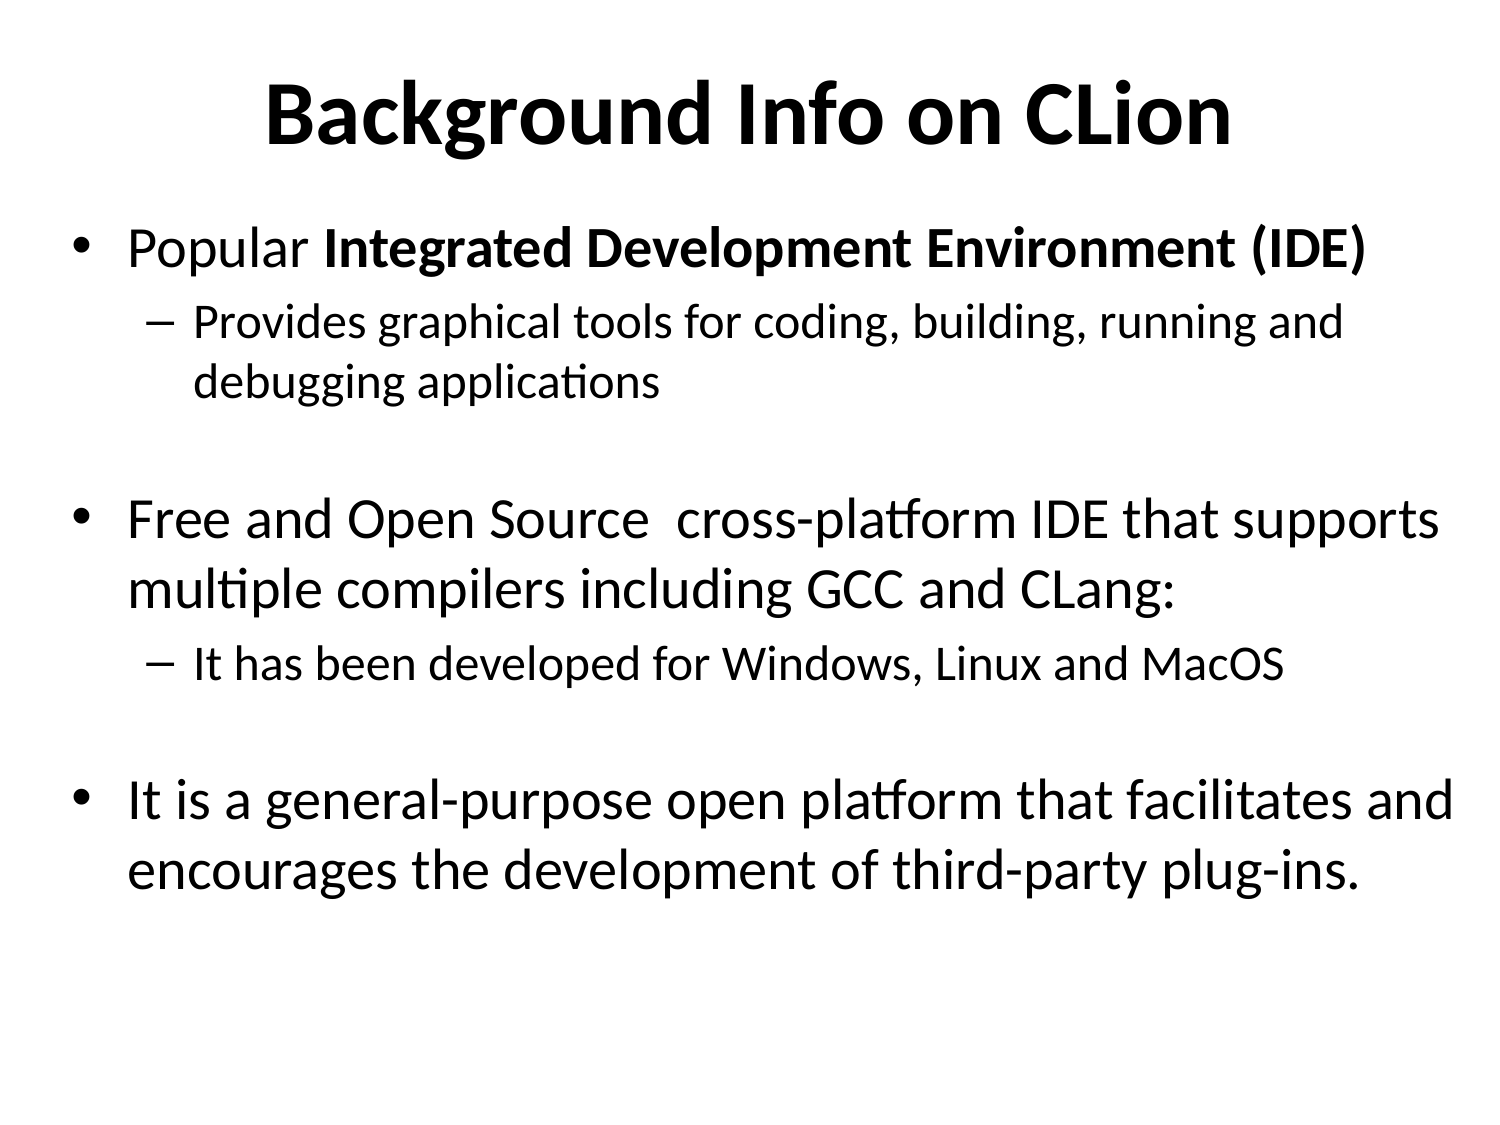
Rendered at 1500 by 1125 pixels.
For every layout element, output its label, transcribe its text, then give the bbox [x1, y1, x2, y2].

list Popular Integrated Development Environment (IDE) Provides graphical tools for coding, building, running and debugging applications Free and Open Source cross-platform IDE that supports multiple compilers including GCC and CLang: It has been developed for Windows, Linux and MacOS It is a general-purpose open platform that facilitates and encourages the development of third-party plug-ins. [56, 201, 1482, 1073]
text_box Background Info on CLion [74, 14, 1425, 202]
